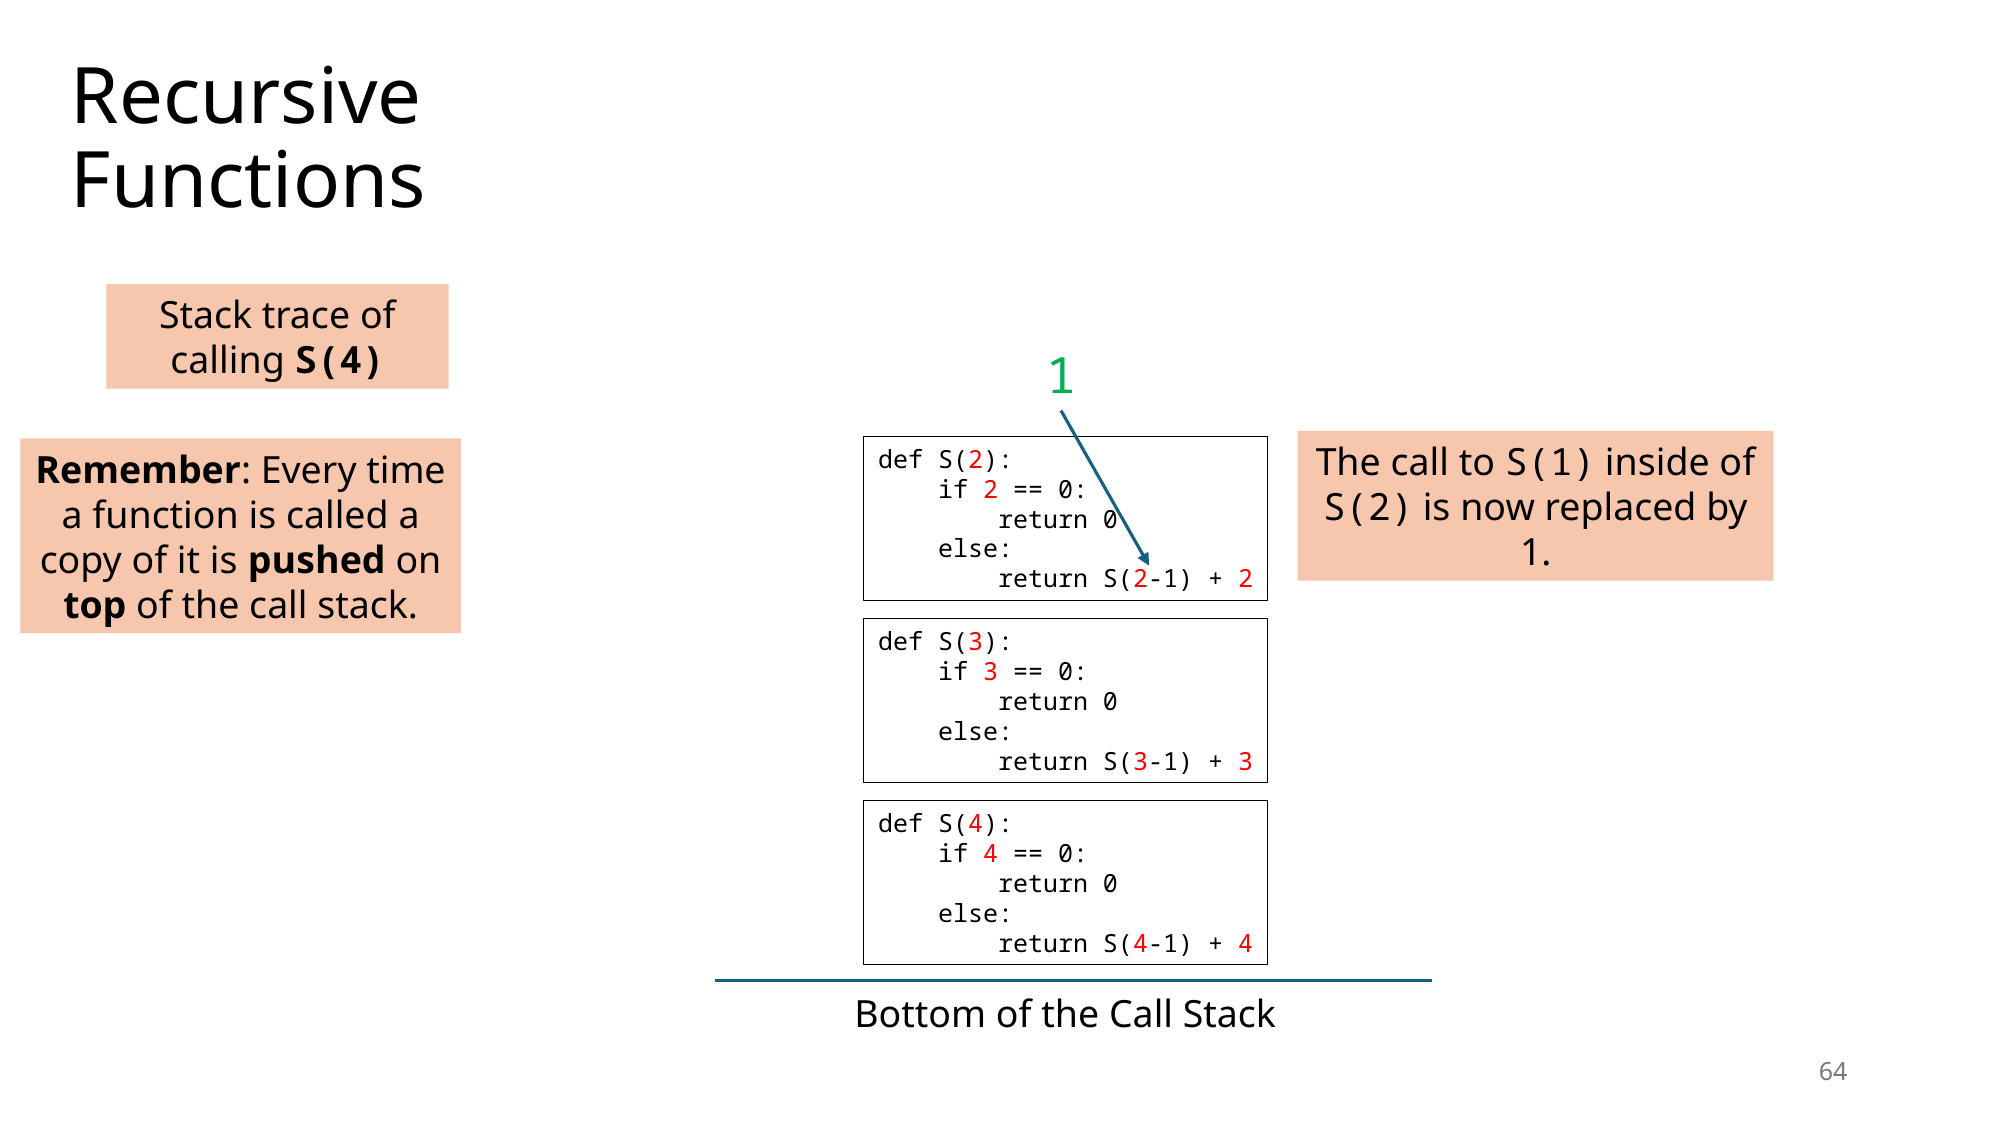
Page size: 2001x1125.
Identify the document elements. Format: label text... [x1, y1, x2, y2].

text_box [1060, 411, 1150, 567]
text_box Stack trace of calling S(4) [106, 283, 449, 389]
text_box 1 [1031, 335, 1091, 411]
text_box Remember: Every time a function is called a copy of it is pushed on top of the call stack. [20, 438, 461, 634]
text_box Bottom of the Call Stack [839, 982, 1292, 1042]
text_box def S(2): if 2 == 0: return 0 else: return S(2-1) + 2 [863, 435, 1268, 601]
slide_number 64 [1412, 1042, 1863, 1103]
text_box The call to S(1) inside of S(2) is now replaced by 1. [1297, 430, 1774, 581]
title Recursive Functions [55, 31, 462, 249]
text_box def S(4): if 4 == 0: return 0 else: return S(4-1) + 4 [863, 800, 1268, 965]
text_box def S(3): if 3 == 0: return 0 else: return S(3-1) + 3 [863, 617, 1268, 783]
